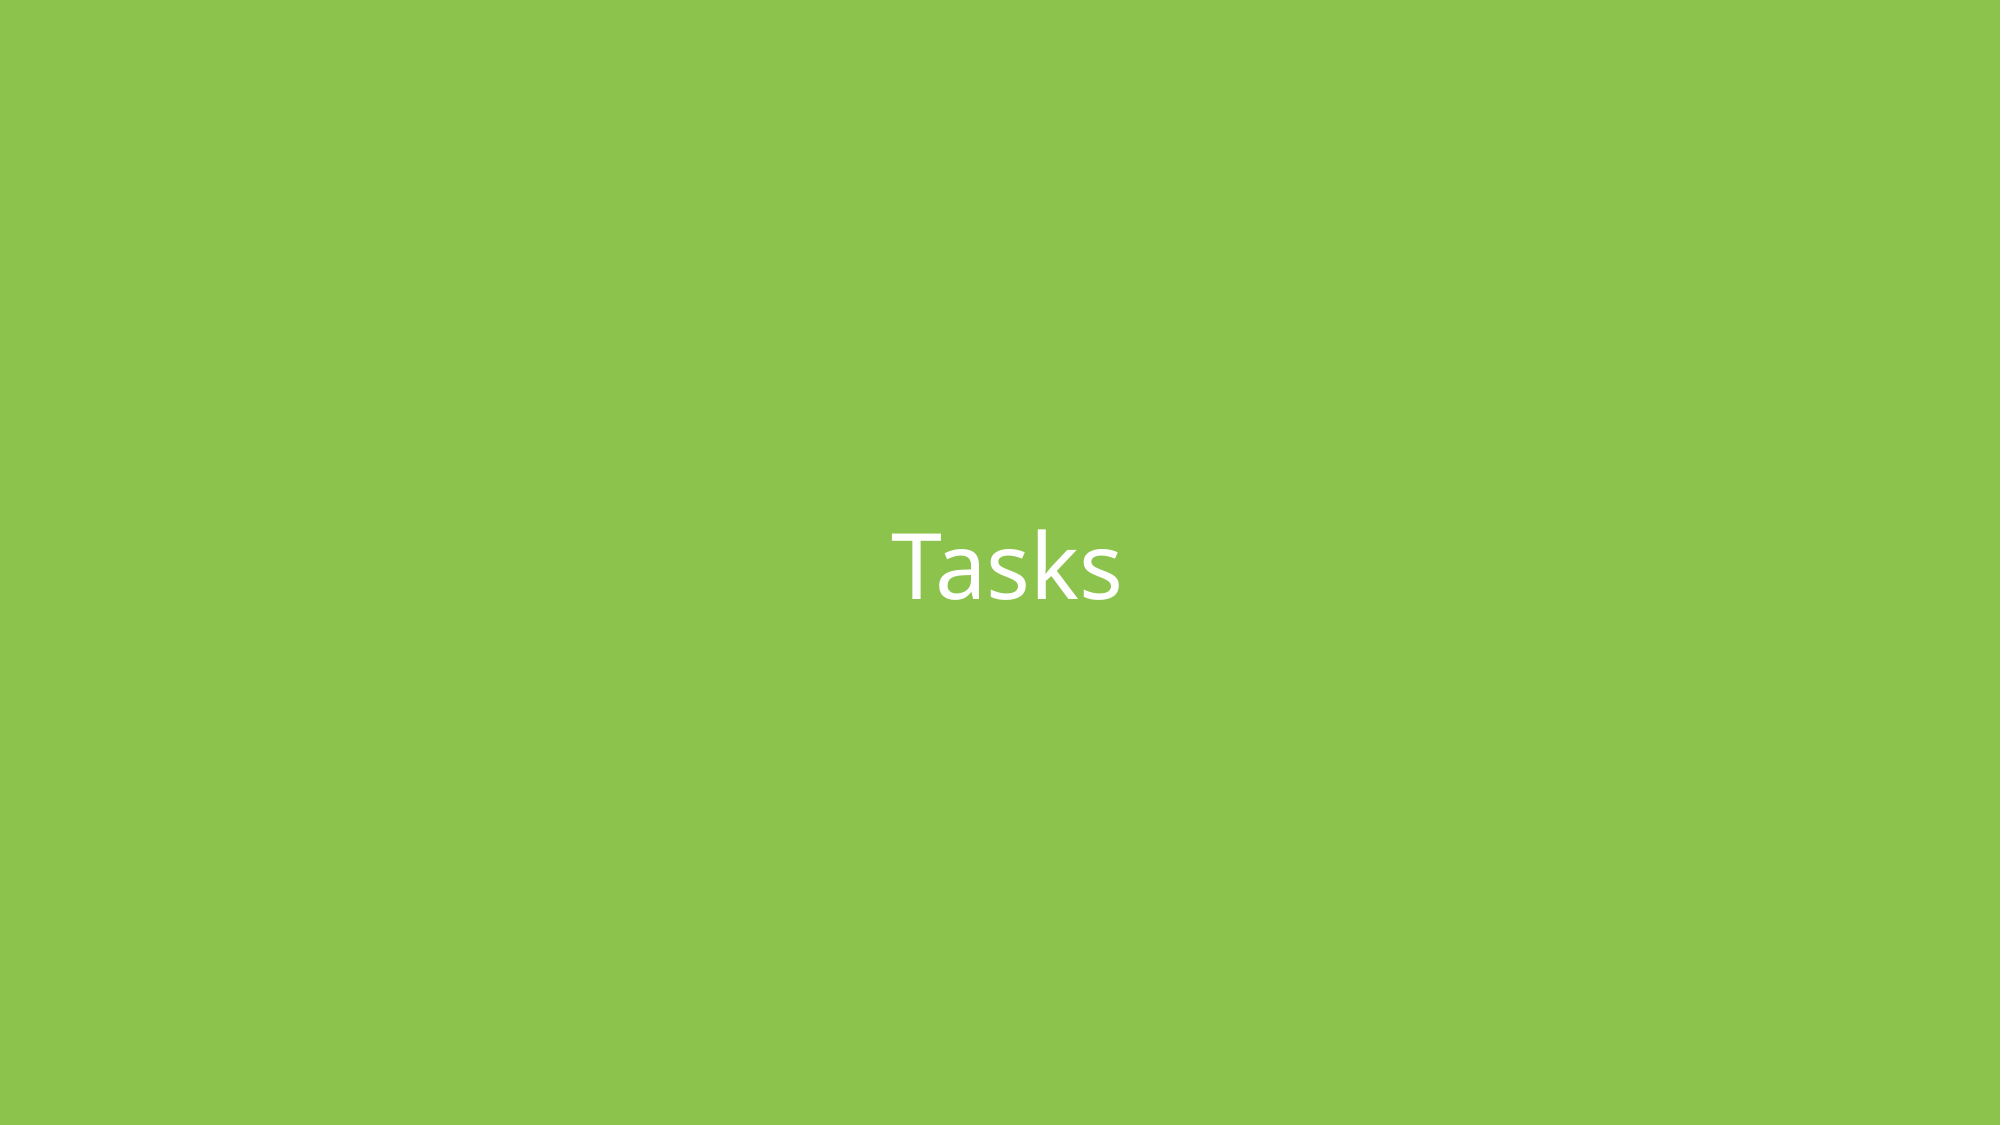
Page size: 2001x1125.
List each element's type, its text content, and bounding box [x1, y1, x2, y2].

title Tasks [108, 468, 1909, 657]
